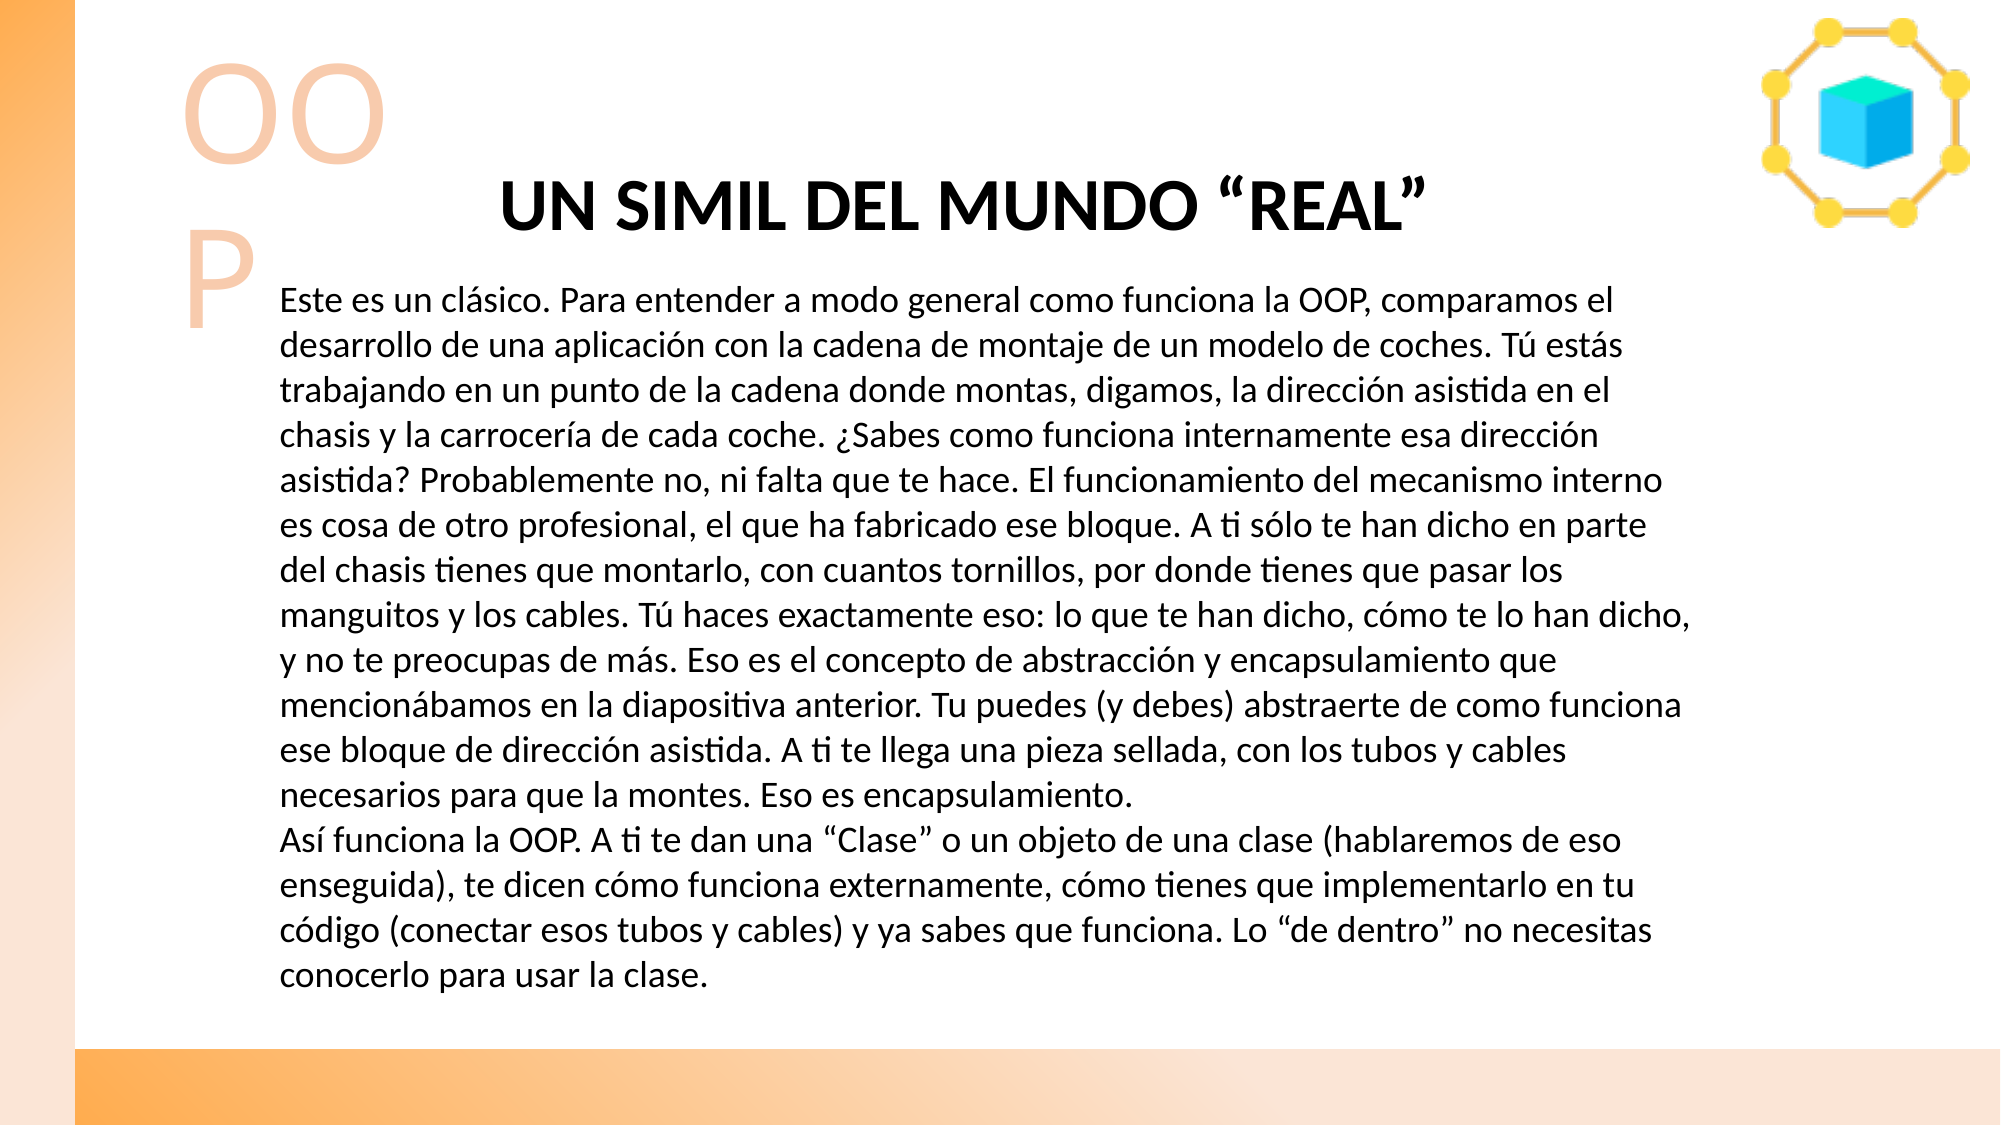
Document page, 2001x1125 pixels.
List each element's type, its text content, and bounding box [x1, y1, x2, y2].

text_box OOP [162, 18, 469, 364]
text_box Este es un clásico. Para entender a modo general como funciona la OOP, comparamos el desarrollo de una aplicación con la cadena de montaje de un modelo de coches. Tú estás trabajando en un punto de la cadena donde montas, digamos, la dirección asistida en el chasis y la carrocería de cada coche. ¿Sabes como funciona internamente esa dirección asistida? Probablemente no, ni falta que te hace. El funcionamiento del mecanismo interno es cosa de otro profesional, el que ha fabricado ese bloque. A ti sólo te han dicho en parte del chasis tienes que montarlo, con cuantos tornillos, por donde tienes que pasar los manguitos y los cables. Tú haces exactamente eso: lo que te han dicho, cómo te lo han dicho, y no te preocupas de más. Eso es el concepto de abstracción y encapsulamiento que mencionábamos en la diapositiva anterior. Tu puedes (y debes) abstraerte de como funciona ese bloque de dirección asistida. A ti te llega una pieza sellada, con los tubos y cables necesarios para que la montes. Eso es encapsulamiento. Así funciona la OOP. A ti te dan una “Clase” o un objeto de una clase (hablaremos de eso enseguida), te dicen cómo funciona externamente, cómo tienes que implementarlo en tu código (conectar esos tubos y cables) y ya sabes que funciona. Lo “de dentro” no necesitas conocerlo para usar la clase. [264, 267, 1711, 1003]
text_box UN SIMIL DEL MUNDO “REAL” [485, 147, 1467, 253]
picture [1761, 18, 1970, 228]
text_box [74, 1049, 2000, 1125]
text_box [0, 0, 76, 1125]
